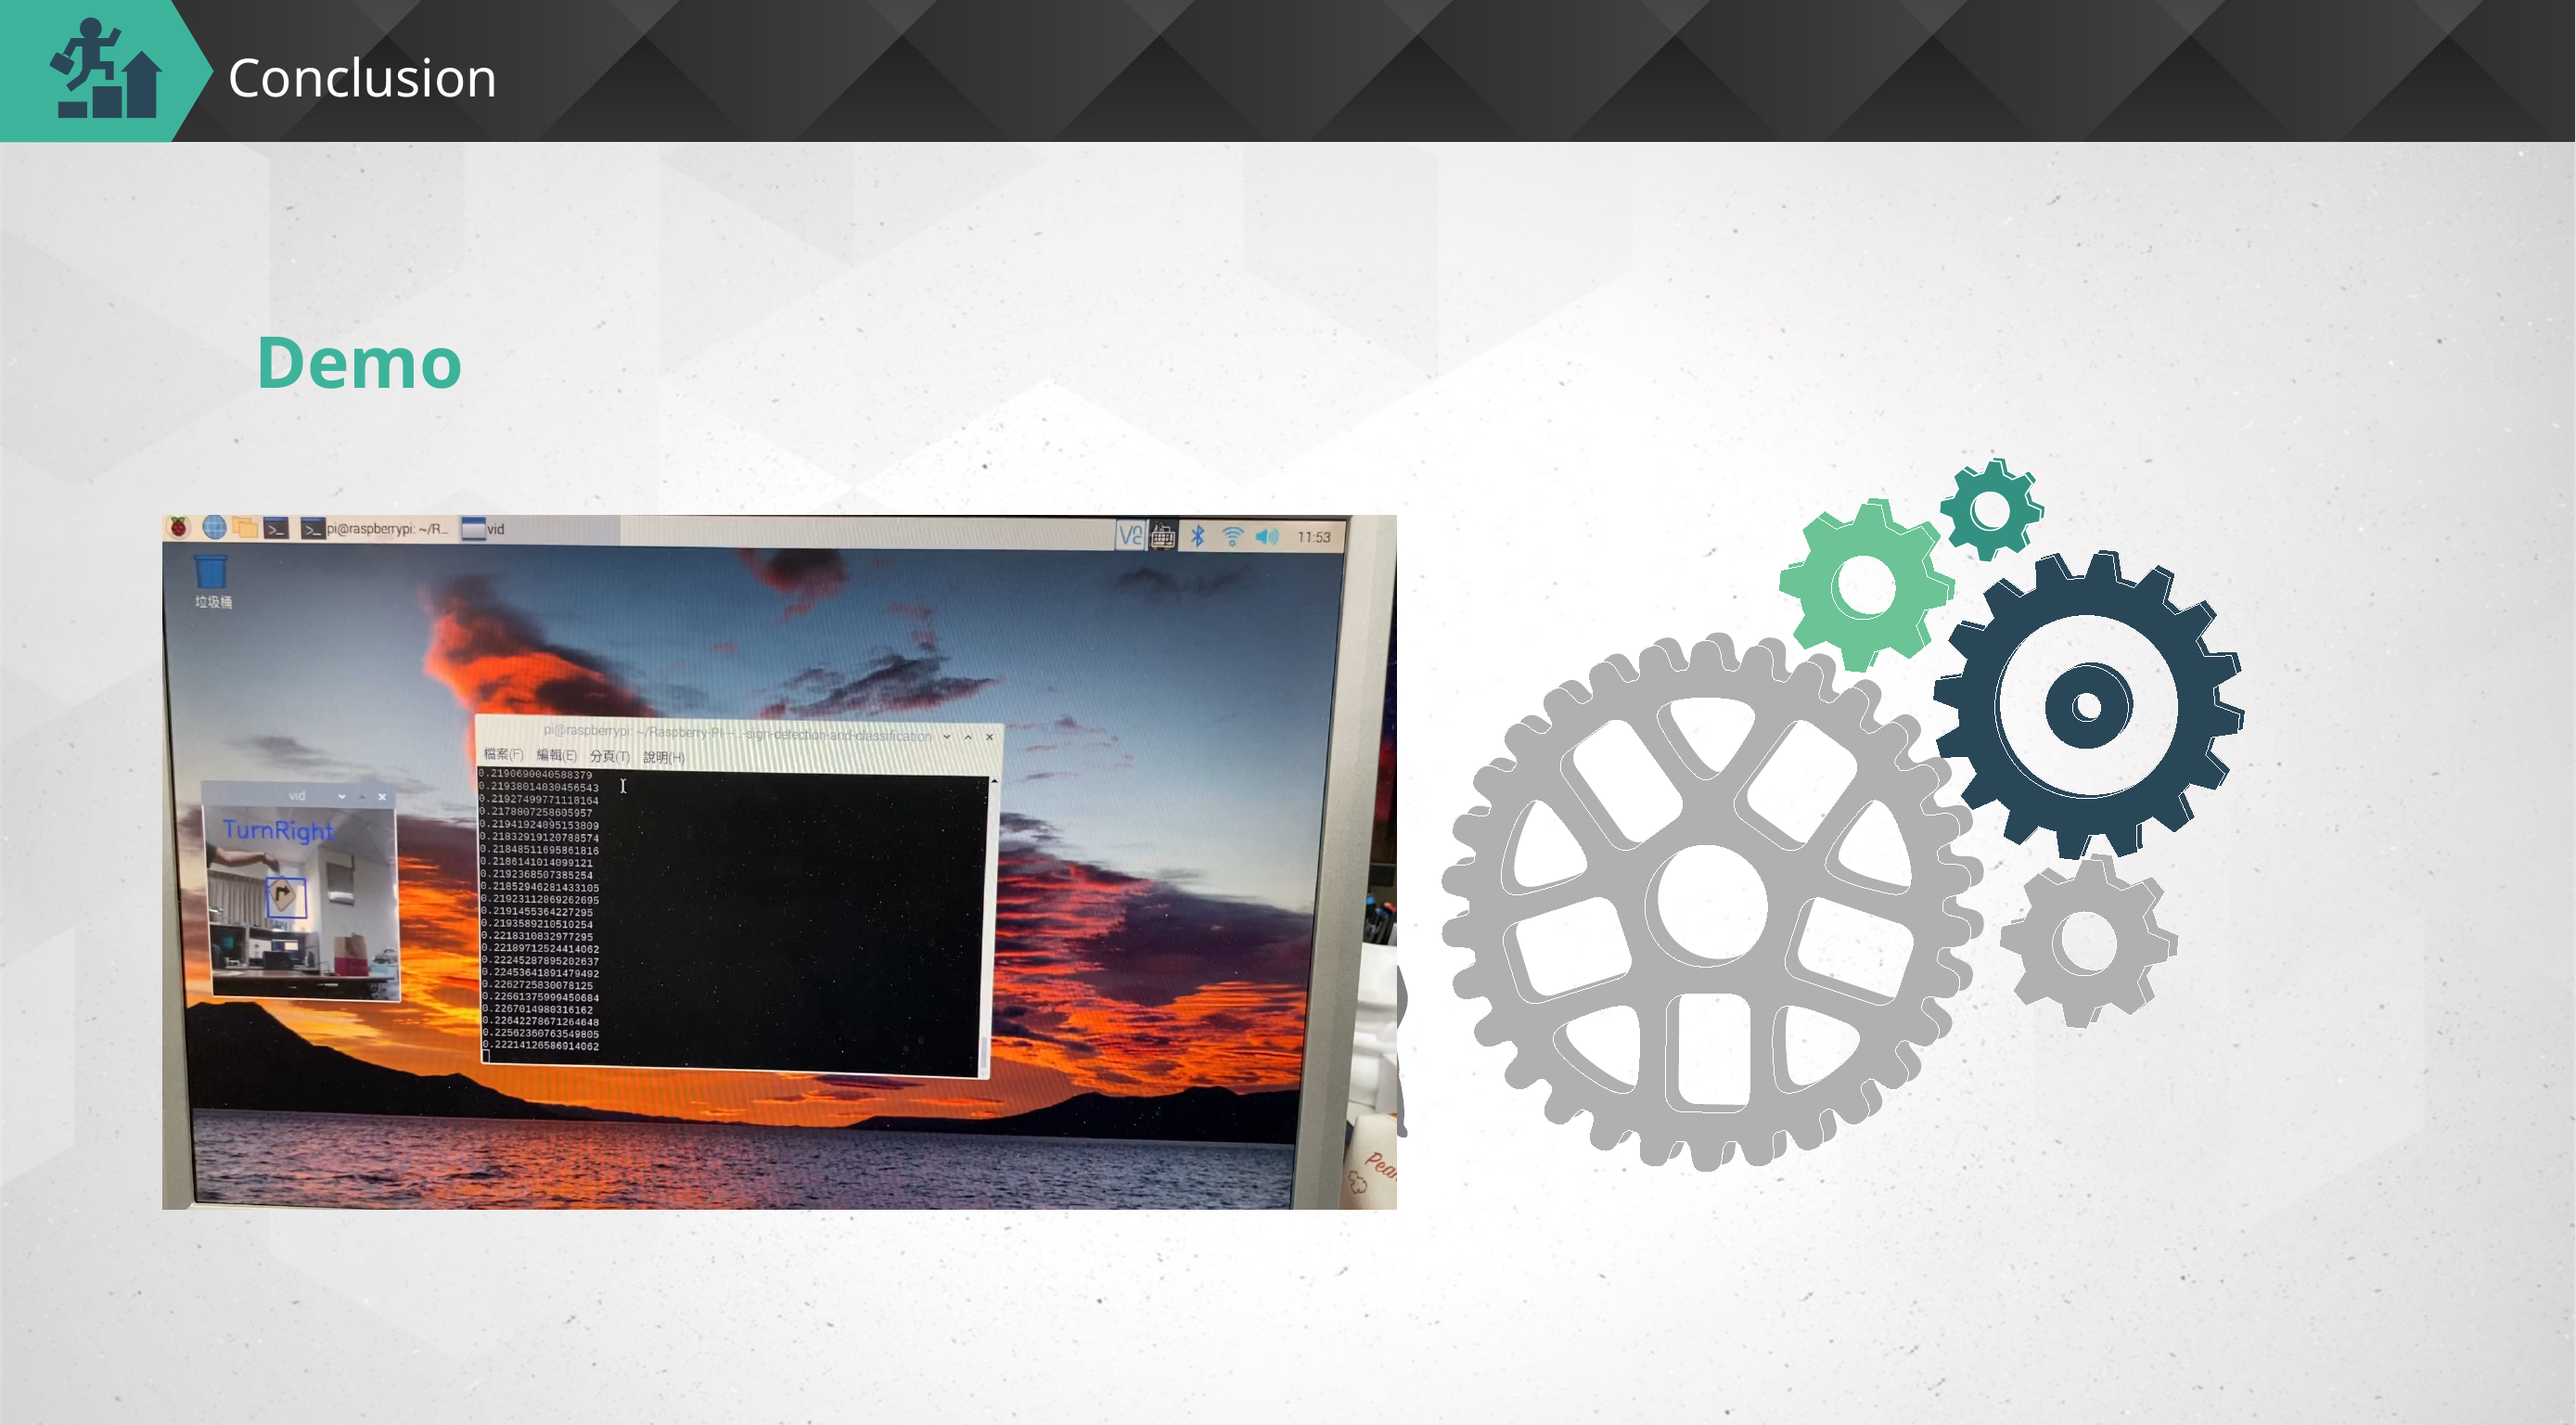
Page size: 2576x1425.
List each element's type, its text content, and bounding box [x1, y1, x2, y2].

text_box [1931, 548, 2246, 862]
text_box Demo [228, 303, 490, 416]
picture [0, 0, 2576, 1425]
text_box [48, 17, 164, 119]
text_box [1938, 456, 2046, 563]
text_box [1777, 496, 1934, 631]
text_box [160, 514, 1398, 1211]
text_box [1998, 852, 2180, 1030]
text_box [1402, 931, 1411, 1139]
title Conclusion [213, 37, 986, 114]
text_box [1439, 632, 1987, 1174]
